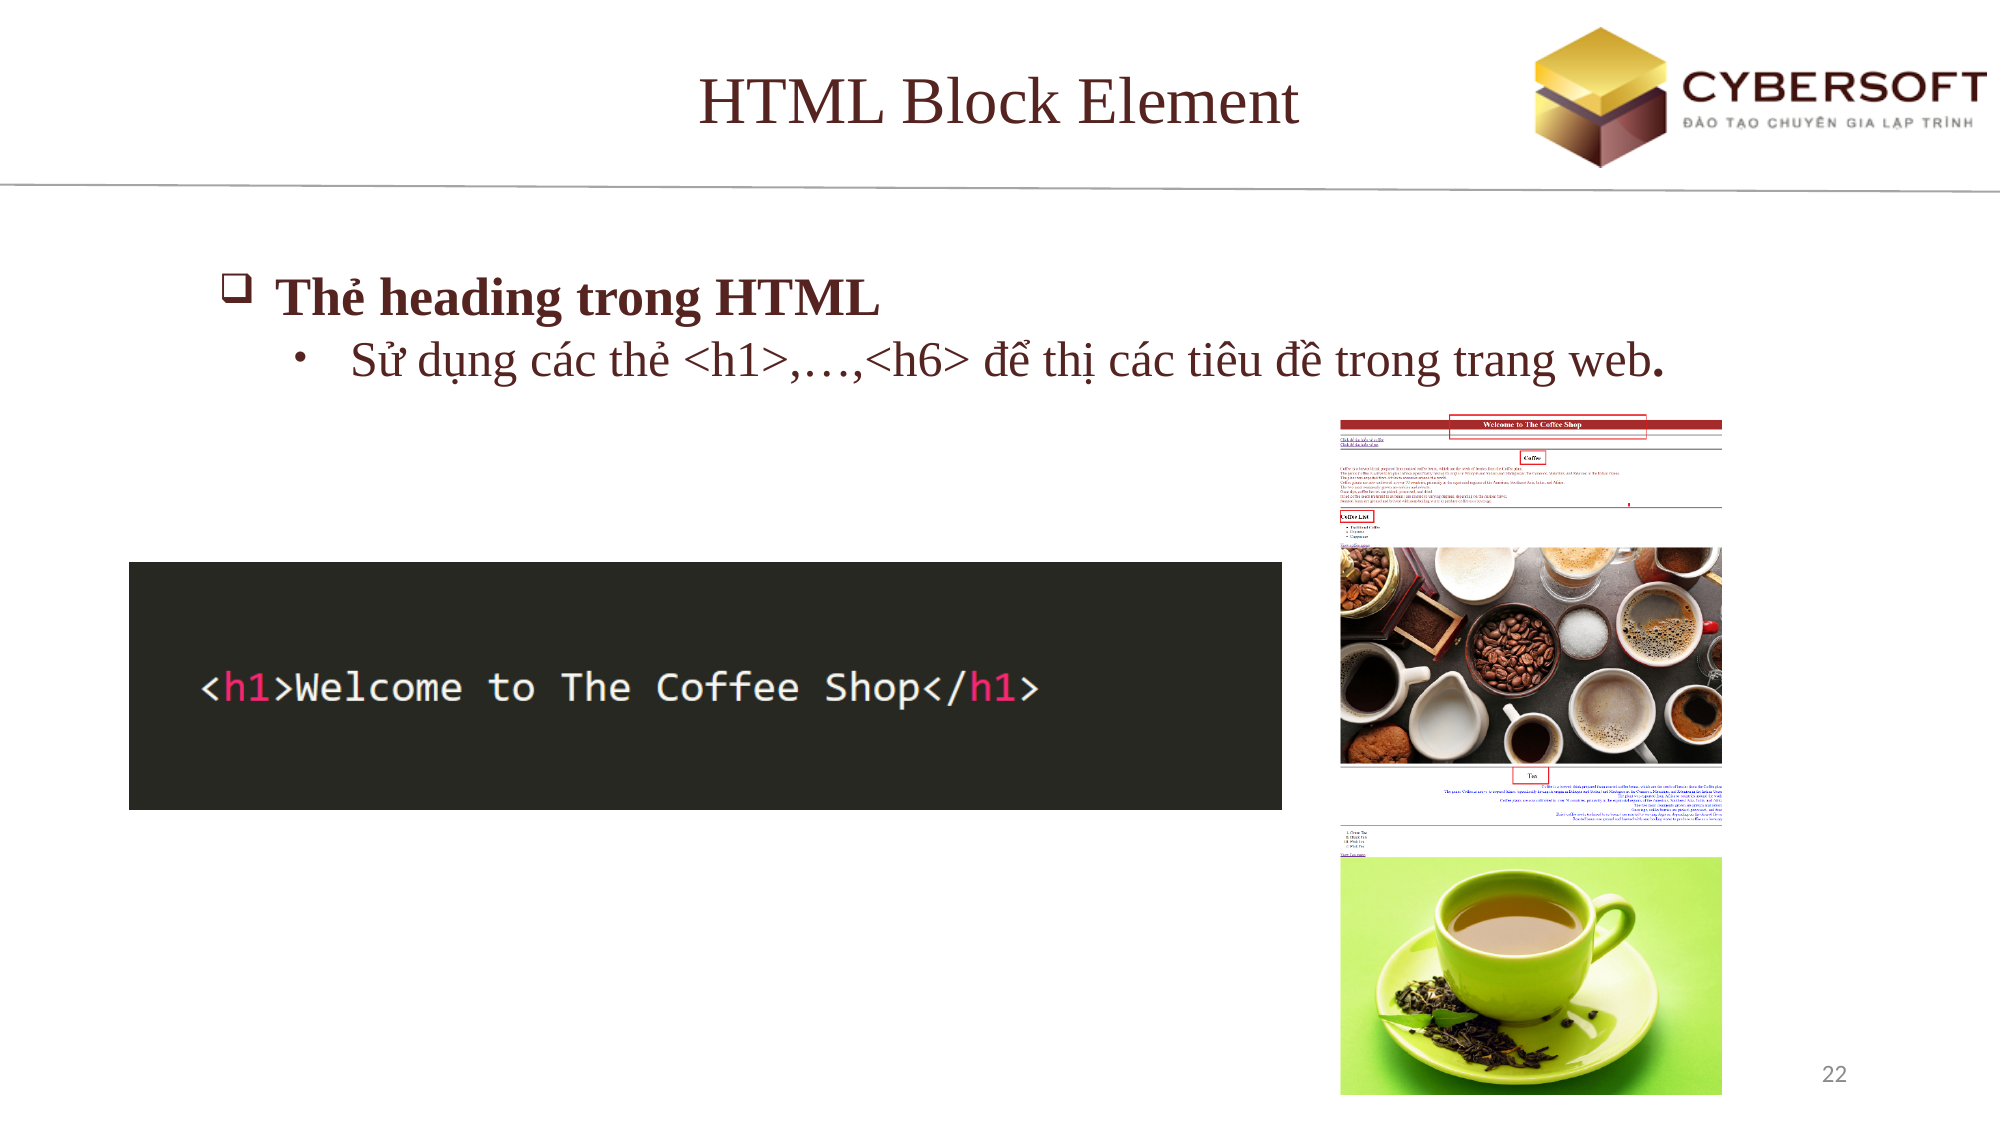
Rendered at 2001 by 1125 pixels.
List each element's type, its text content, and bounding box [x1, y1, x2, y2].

slide_number 22 [1412, 1042, 1863, 1103]
picture [1338, 414, 1722, 1095]
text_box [0, 184, 2000, 192]
picture [129, 562, 1282, 810]
text_box Thẻ heading trong HTML Sử dụng các thẻ <h1>,…,<h6> để thị các tiêu đề trong trang web. [129, 254, 1871, 454]
text_box HTML Block Element [661, 49, 1339, 145]
picture [1525, 27, 1987, 168]
